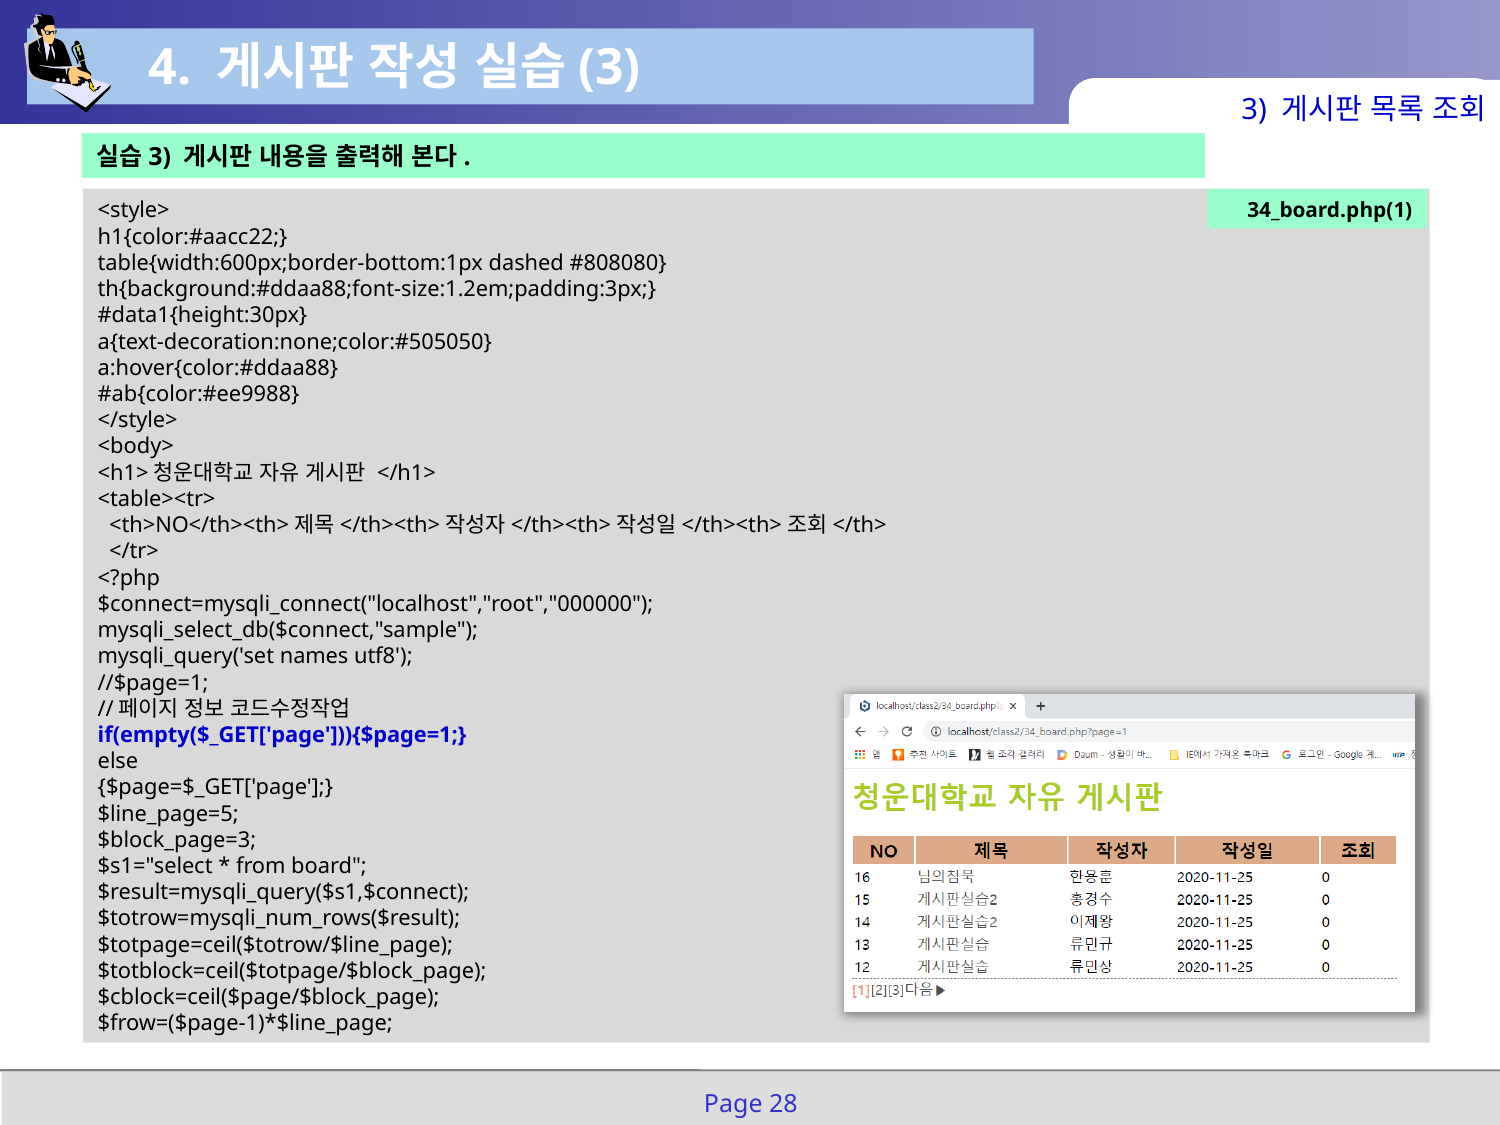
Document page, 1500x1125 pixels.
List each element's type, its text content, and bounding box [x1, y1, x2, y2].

text_box 34_board.php(1) [1207, 188, 1427, 229]
picture [844, 693, 1415, 1012]
text_box 3) 게시판 목록 조회 [1080, 84, 1493, 131]
text_box 4. 게시판 작성 실습(3) [133, 26, 880, 102]
slide_number Page 28 [682, 1079, 819, 1124]
text_box <style> h1{color:#aacc22;} table{width:600px;border-bottom:1px dashed #808080} th{background:#ddaa88;font-size:1.2em;padding:3px;} #data1{height:30px} a{text-decoration:none;color:#505050} a:hover{color:#ddaa88} #ab{color:#ee9988} </style> <body> <h1>청운대학교 자유 게시판 </h1> <table><tr> <th>NO</th><th>제목</th><th>작성자</th><th>작성일</th><th>조회</th> </tr> <?php $connect=mysqli_connect("localhost","root","000000"); mysqli_select_db($connect,"sample"); mysqli_query('set names utf8'); //$page=1; //페이지 정보 코드수정작업 if(empty($_GET['page'])){$page=1;} else {$page=$_GET['page'];} $line_page=5; $block_page=3; $s1="select * from board"; $result=mysqli_query($s1,$connect); $totrow=mysqli_num_rows($result); $totpage=ceil($totrow/$line_page); $totblock=ceil($totpage/$block_page); $cblock=ceil($page/$block_page); $frow=($page-1)*$line_page; [82, 188, 1430, 1043]
text_box 실습3) 게시판 내용을 출력해 본다. [81, 133, 1205, 178]
